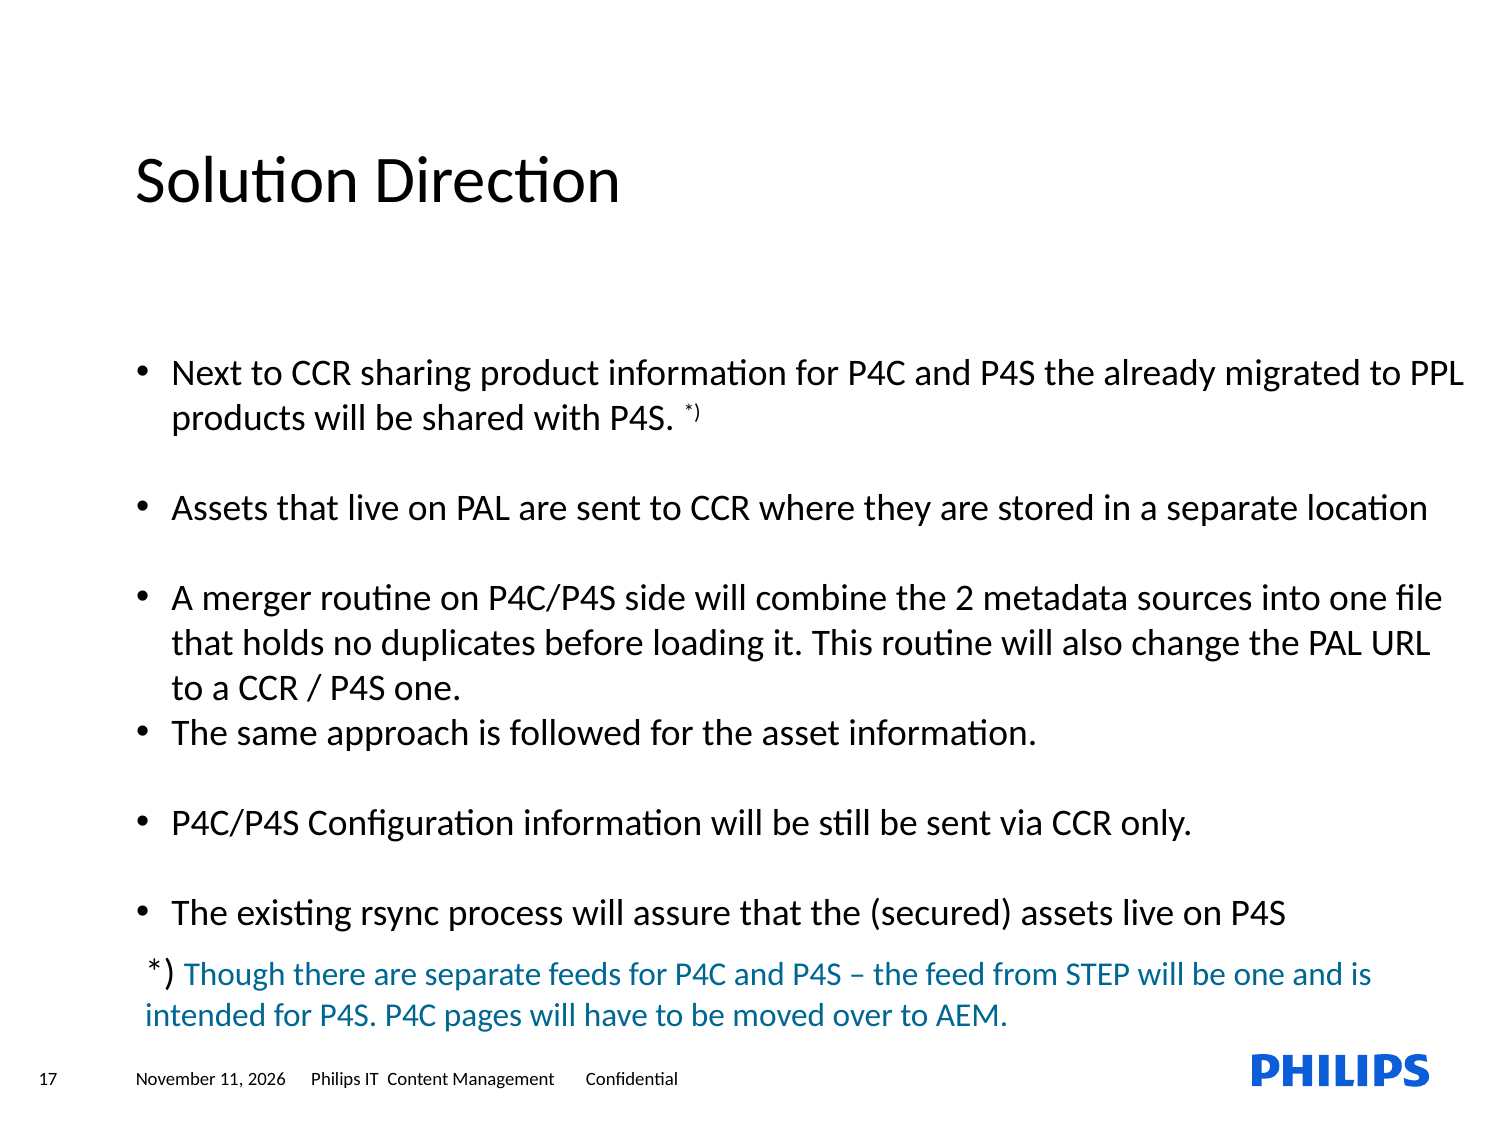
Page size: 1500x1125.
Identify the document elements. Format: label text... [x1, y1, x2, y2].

list Solution Direction [135, 135, 1365, 220]
list Next to CCR sharing product information for P4C and P4S the already migrated to PPL products will be shared with P4S. *) Assets that live on PAL are sent to CCR where they are stored in a separate location A merger routine on P4C/P4S side will combine the 2 metadata sources into one file that holds no duplicates before loading it. This routine will also change the PAL URL to a CCR / P4S one. The same approach is followed for the asset information. P4C/P4S Configuration information will be still be sent via CCR only. The existing rsync process will assure that the (secured) assets live on P4S [135, 348, 1471, 1047]
text_box *) Though there are separate feeds for P4C and P4S – the feed from STEP will be one and is intended for P4S. P4C pages will have to be moved over to AEM. [130, 940, 1454, 1041]
